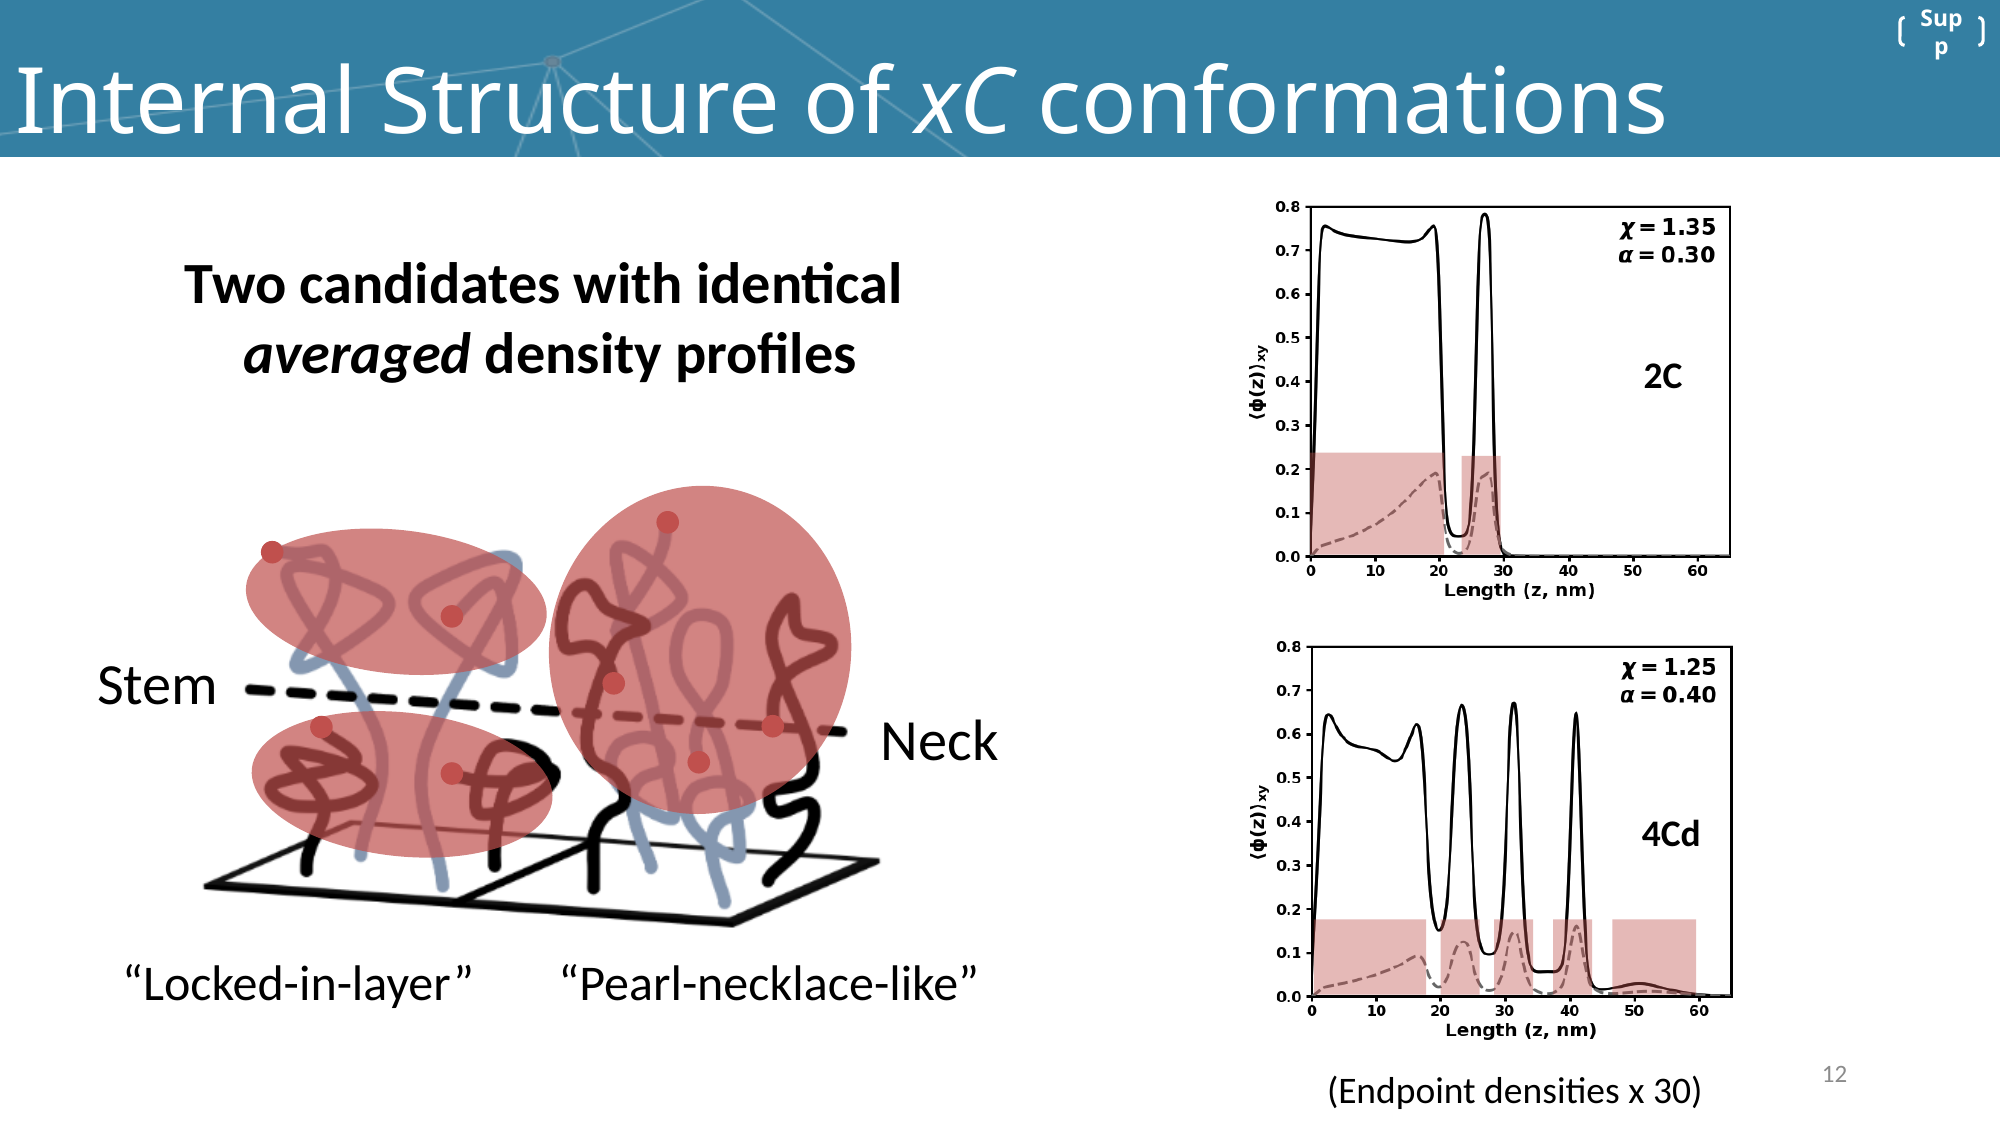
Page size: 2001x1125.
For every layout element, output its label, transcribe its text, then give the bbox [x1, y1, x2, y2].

text_box Neck [910, 695, 1014, 780]
text_box (Endpoint densities x 30) [1312, 1058, 1718, 1119]
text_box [602, 510, 784, 774]
text_box Two candidates with identical averaged density profiles [46, 237, 1055, 393]
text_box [1309, 452, 1501, 555]
text_box “Locked-in-layer” [107, 942, 490, 1018]
picture [160, 511, 910, 943]
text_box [1242, 634, 1739, 1046]
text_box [260, 540, 464, 785]
slide_number 12 [1412, 1042, 1863, 1103]
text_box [1241, 194, 1744, 606]
text_box “Pearl-necklace-like” [543, 943, 995, 1018]
text_box Stem [82, 638, 160, 724]
text_box [621, 484, 785, 511]
title Internal Structure of xC conformations [0, 22, 1725, 154]
